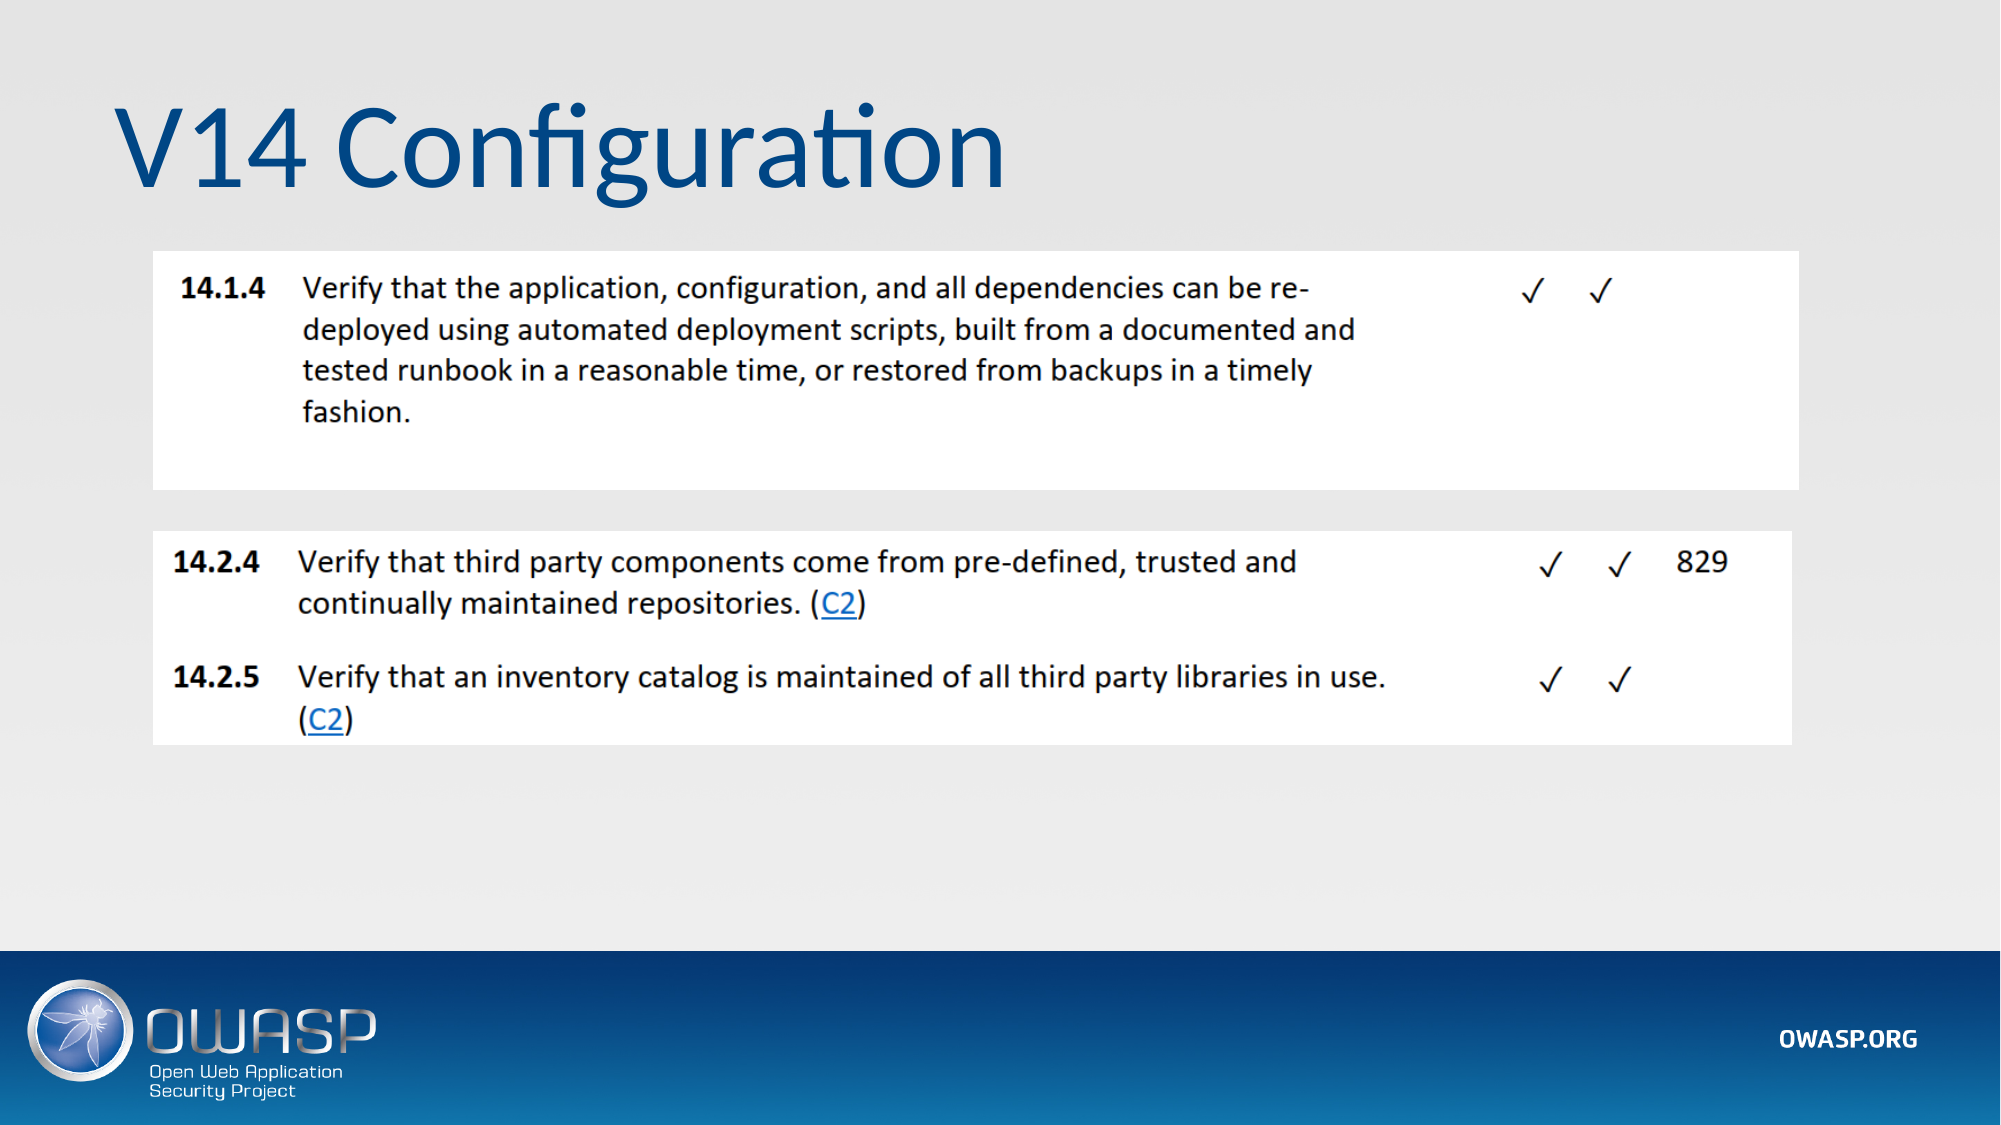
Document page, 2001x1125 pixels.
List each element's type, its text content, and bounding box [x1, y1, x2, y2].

title V14 Configuration [99, 45, 1900, 233]
picture [0, 0, 2001, 1125]
